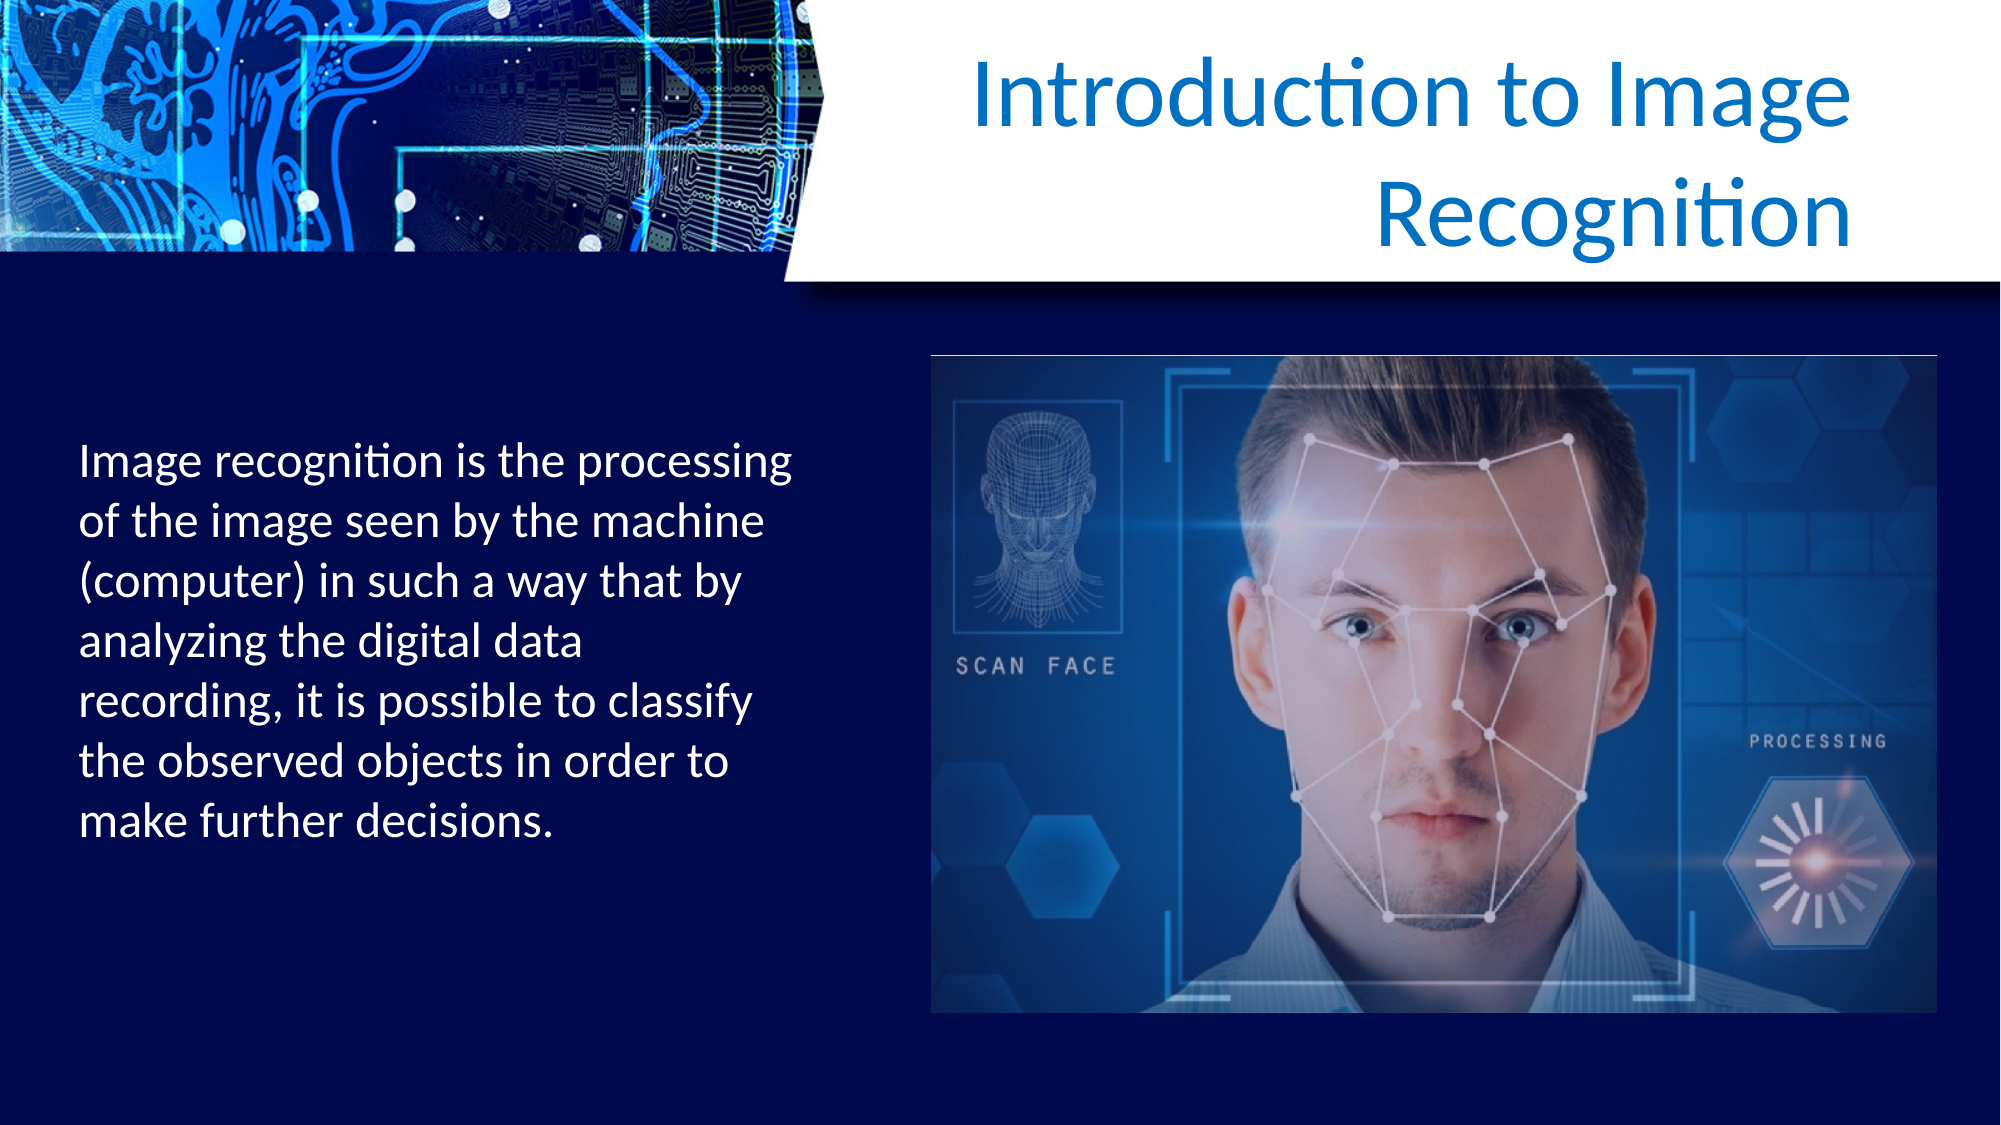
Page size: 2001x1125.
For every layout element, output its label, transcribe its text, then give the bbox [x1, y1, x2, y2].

text_box Image recognition is the processing of the image seen by the machine (computer) in such a way that by analyzing the digital data recording, it is possible to classify the observed objects in order to make further decisions. [63, 420, 810, 856]
picture [0, 0, 2001, 1125]
title Introduction to Image Recognition [694, 0, 1870, 294]
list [931, 355, 1937, 1013]
